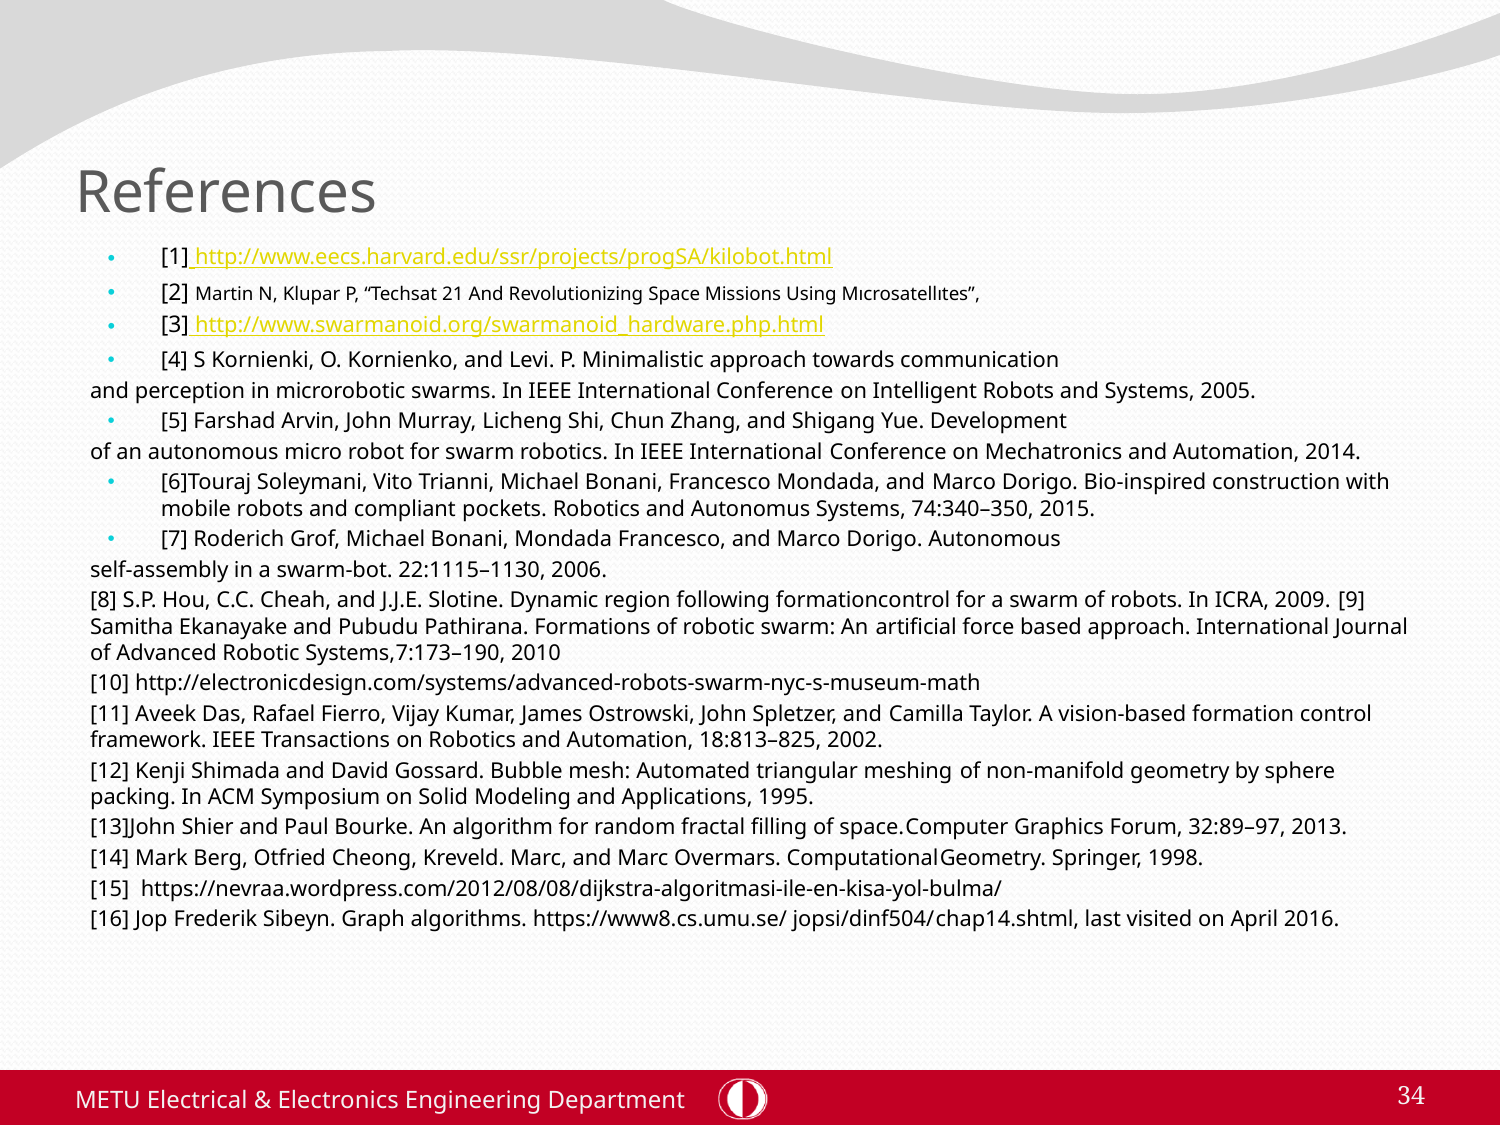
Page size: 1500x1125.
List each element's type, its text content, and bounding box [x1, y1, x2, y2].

picture [713, 1078, 781, 1122]
title References [75, 55, 1425, 224]
slide_number METU Electrical & Electronics Engineering Department [75, 1070, 732, 1114]
list [1] http://www.eecs.harvard.edu/ssr/projects/progSA/kilobot.html [2] Martin N, Klupar P, “Techsat 21 And Revolutionizing Space Missions Using Mıcrosatellıtes”, [3] http://www.swarmanoid.org/swarmanoid_hardware.php.html [4] S Kornienki, O. Kornienko, and Levi. P. Minimalistic approach towards communication and perception in microrobotic swarms. In IEEE International Conference on Intelligent Robots and Systems, 2005. [5] Farshad Arvin, John Murray, Licheng Shi, Chun Zhang, and Shigang Yue. Development of an autonomous micro robot for swarm robotics. In IEEE International Conference on Mechatronics and Automation, 2014. [6]Touraj Soleymani, Vito Trianni, Michael Bonani, Francesco Mondada, and Marco Dorigo. Bio-inspired construction with mobile robots and compliant pockets. Robotics and Autonomus Systems, 74:340–350, 2015. [7] Roderich Grof, Michael Bonani, Mondada Francesco, and Marco Dorigo. Autonomous self-assembly in a swarm-bot. 22:1115–1130, 2006. [8] S.P. Hou, C.C. Cheah, and J.J.E. Slotine. Dynamic region following formationcontrol for a swarm of robots. In ICRA, 2009. [9] Samitha Ekanayake and Pubudu Pathirana. Formations of robotic swarm: An artificial force based approach. International Journal of Advanced Robotic Systems,7:173–190, 2010 [10] http://electronicdesign.com/systems/advanced-robots-swarm-nyc-s-museum-math [11] Aveek Das, Rafael Fierro, Vijay Kumar, James Ostrowski, John Spletzer, and Camilla Taylor. A vision-based formation control framework. IEEE Transactions on Robotics and Automation, 18:813–825, 2002. [12] Kenji Shimada and David Gossard. Bubble mesh: Automated triangular meshing of non-manifold geometry by sphere packing. In ACM Symposium on Solid Modeling and Applications, 1995. [13]John Shier and Paul Bourke. An algorithm for random fractal filling of space.Computer Graphics Forum, 32:89–97, 2013. [14] Mark Berg, Otfried Cheong, Kreveld. Marc, and Marc Overmars. ComputationalGeometry. Springer, 1998. [15] https://nevraa.wordpress.com/2012/08/08/dijkstra-algoritmasi-ile-en-kisa-yol-bulma/ [16] Jop Frederik Sibeyn. Graph algorithms. https://www8.cs.umu.se/ jopsi/dinf504/chap14.shtml, last visited on April 2016. [75, 234, 1425, 1053]
slide_number 34 [1330, 1070, 1425, 1114]
